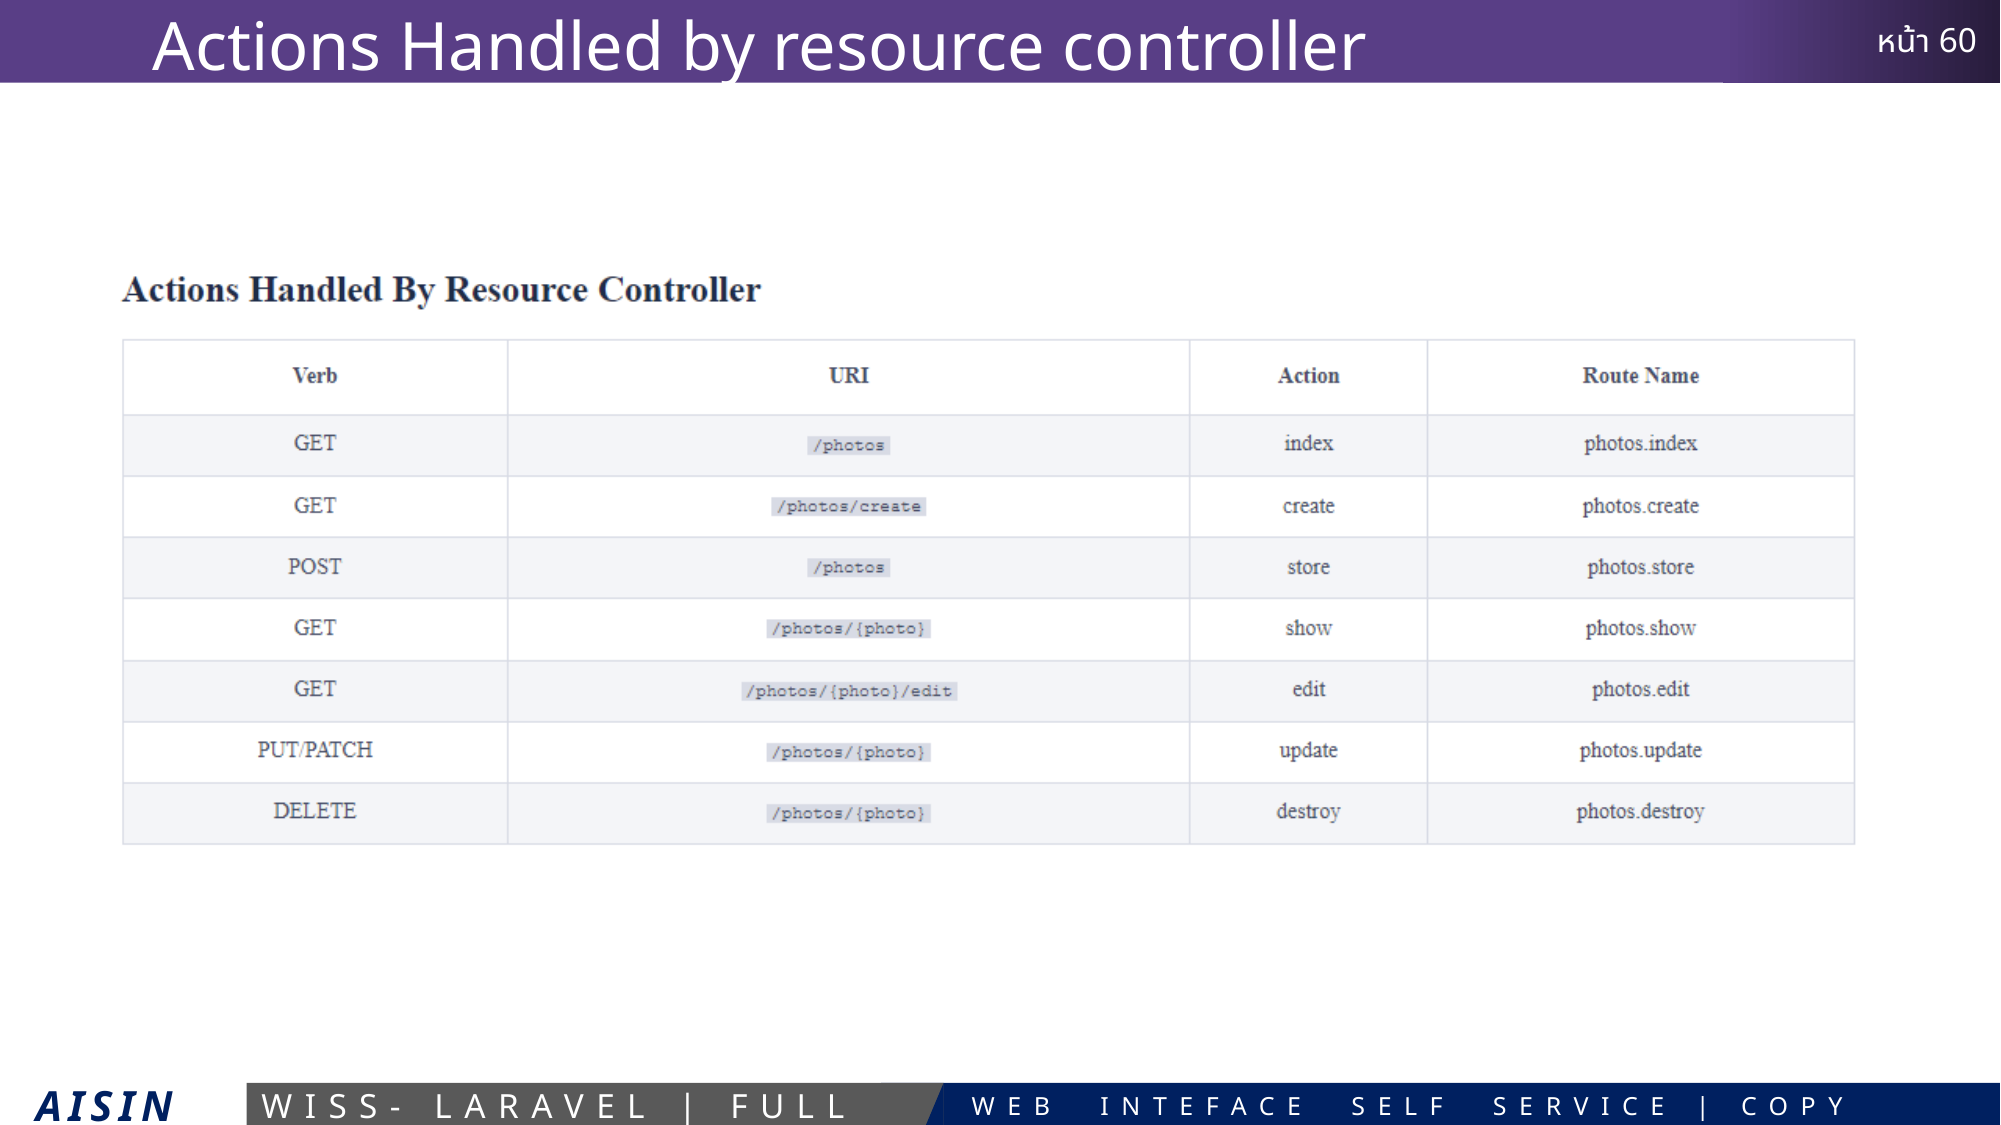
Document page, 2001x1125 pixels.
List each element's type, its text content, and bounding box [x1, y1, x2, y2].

title Actions Handled by resource controller [137, 0, 1863, 99]
picture [85, 247, 1915, 878]
